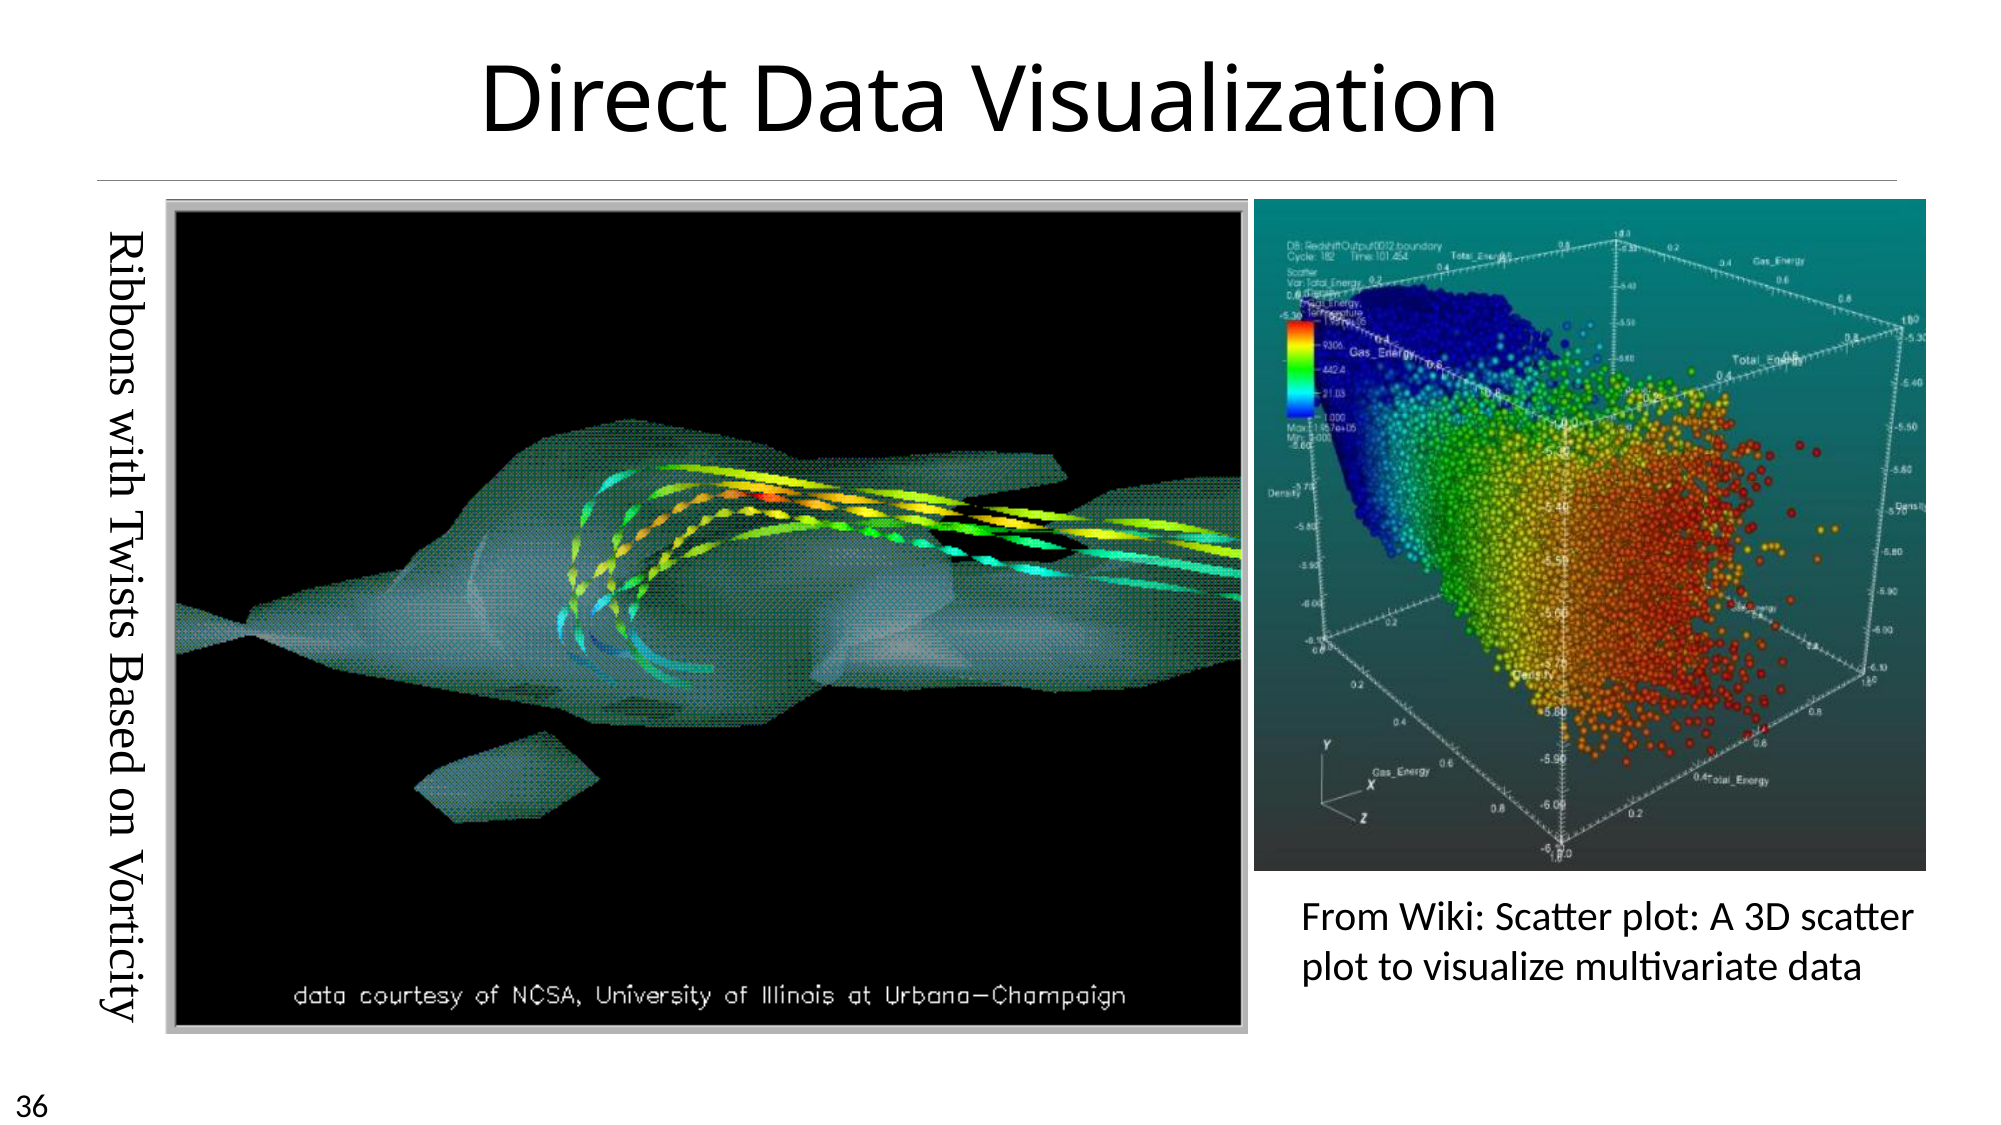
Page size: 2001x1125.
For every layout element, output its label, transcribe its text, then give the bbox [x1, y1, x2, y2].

text_box From Wiki: Scatter plot: A 3D scatter plot to visualize multivariate data [1286, 881, 1958, 996]
picture [164, 199, 1248, 1035]
picture [1254, 199, 1927, 872]
title Direct Data Visualization [57, 47, 1923, 158]
text_box Ribbons with Twists Based on Vorticity [93, 215, 162, 1039]
